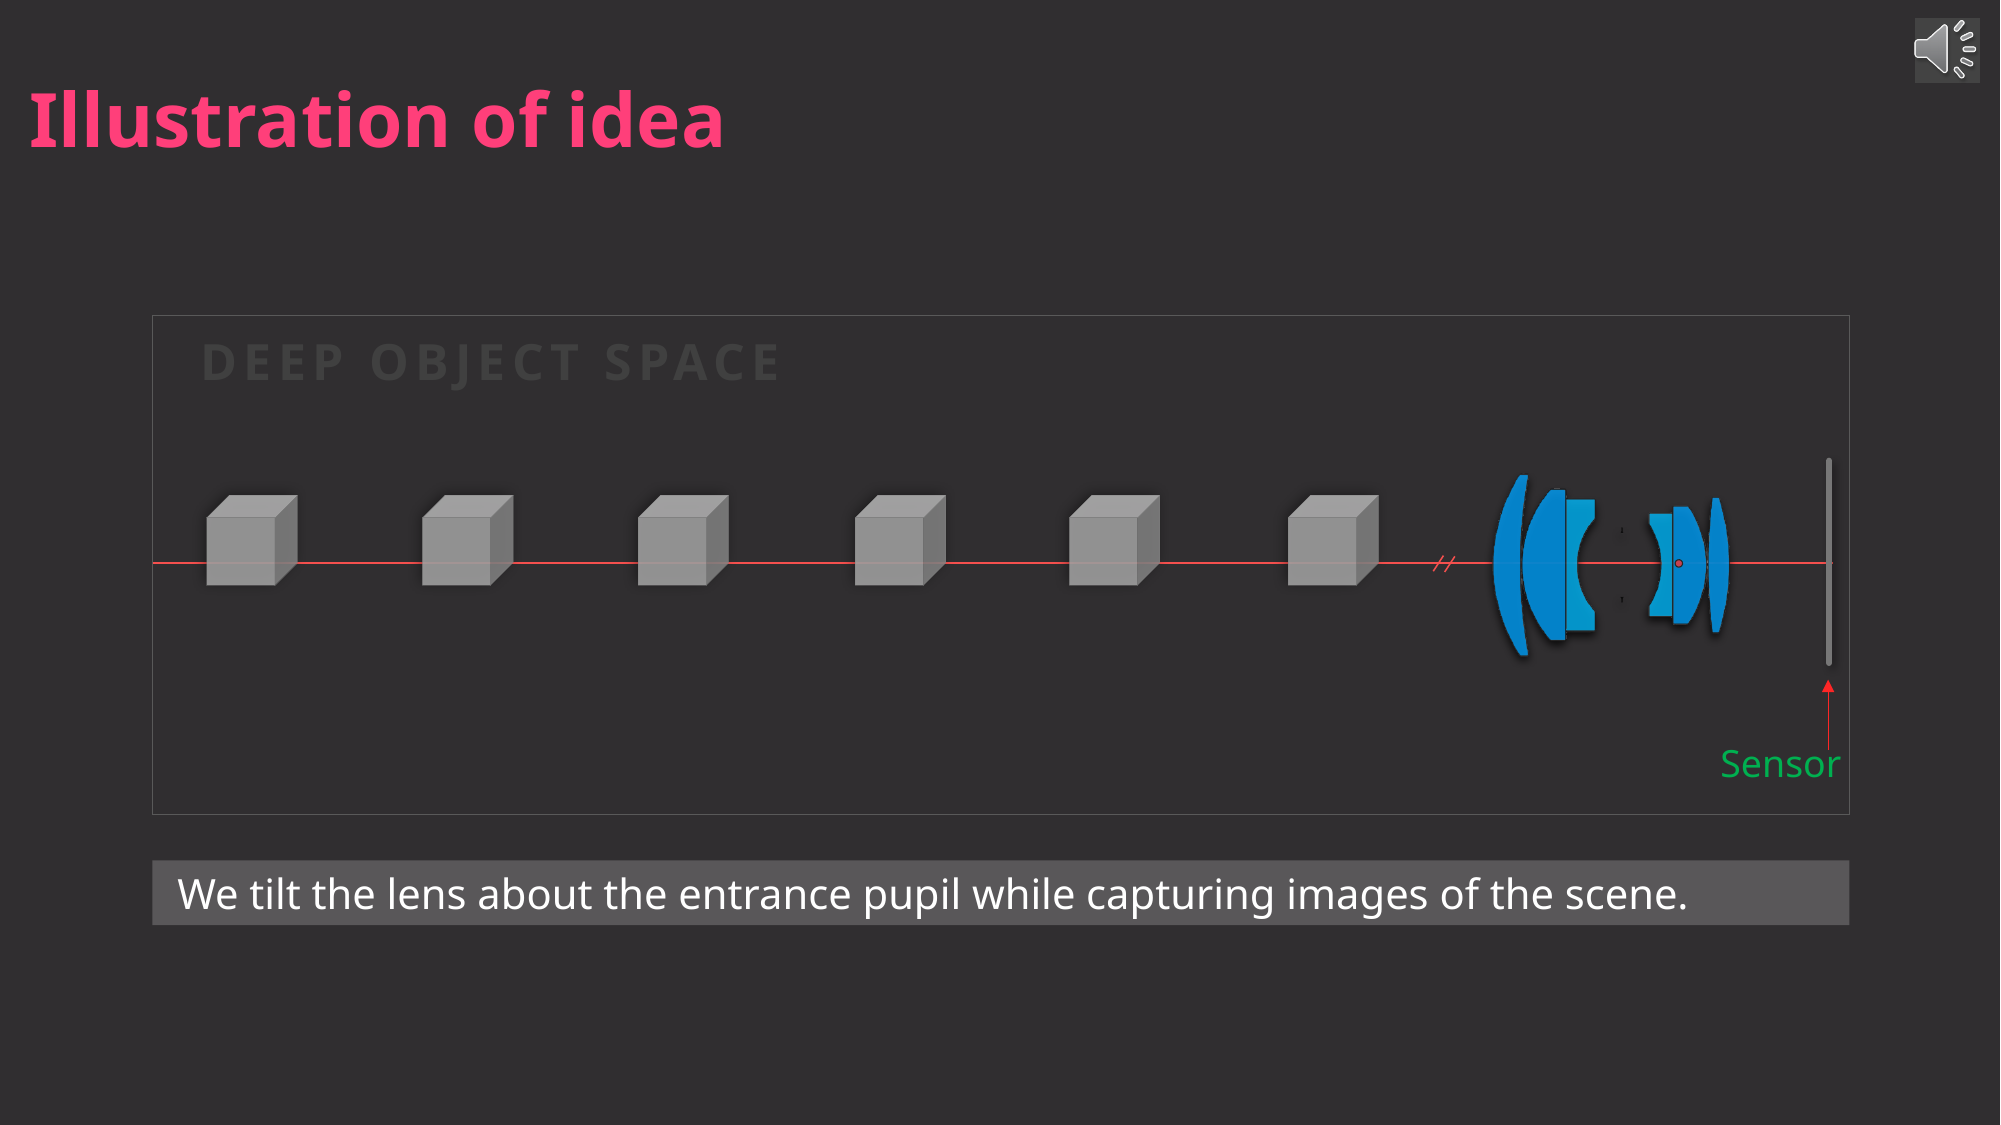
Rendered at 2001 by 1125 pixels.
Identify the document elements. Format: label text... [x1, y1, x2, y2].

picture [1914, 17, 1981, 85]
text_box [152, 315, 1850, 815]
text_box Illustration of idea [14, 65, 742, 171]
text_box We tilt the lens about the entrance pupil while capturing images of the scene. [152, 860, 1850, 926]
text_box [1712, 679, 1850, 794]
